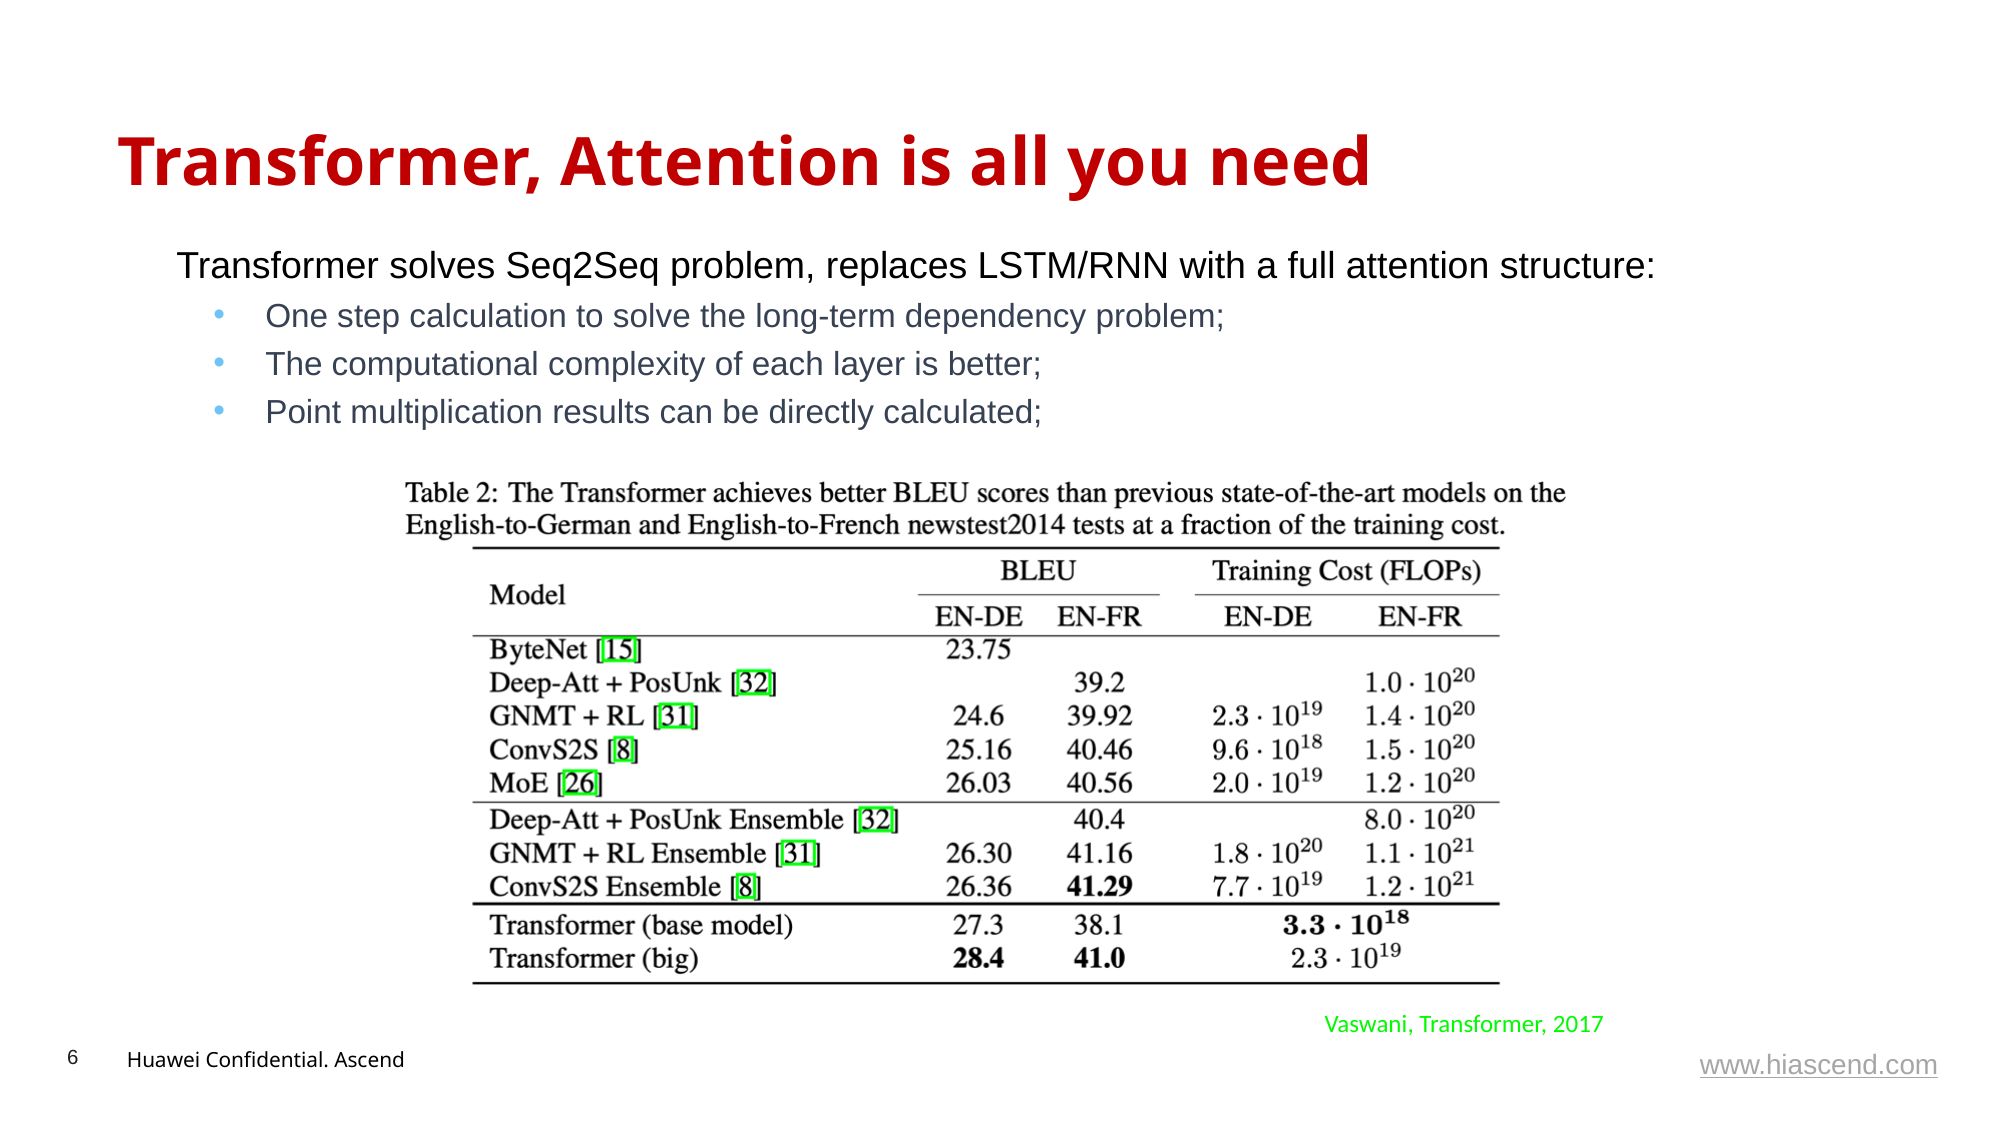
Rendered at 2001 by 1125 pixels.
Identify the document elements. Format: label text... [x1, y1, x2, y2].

title Transformer, Attention is all you need [102, 111, 1901, 209]
text_box Vaswani, Transformer, 2017 [1309, 1007, 1620, 1045]
picture [379, 455, 1621, 1000]
text_box Transformer solves Seq2Seq problem, replaces LSTM/RNN with a full attention structure: One step calculation to solve the long-term dependency problem; The computational complexity of each layer is better; Point multiplication results can be directly calculated; [161, 225, 1839, 438]
